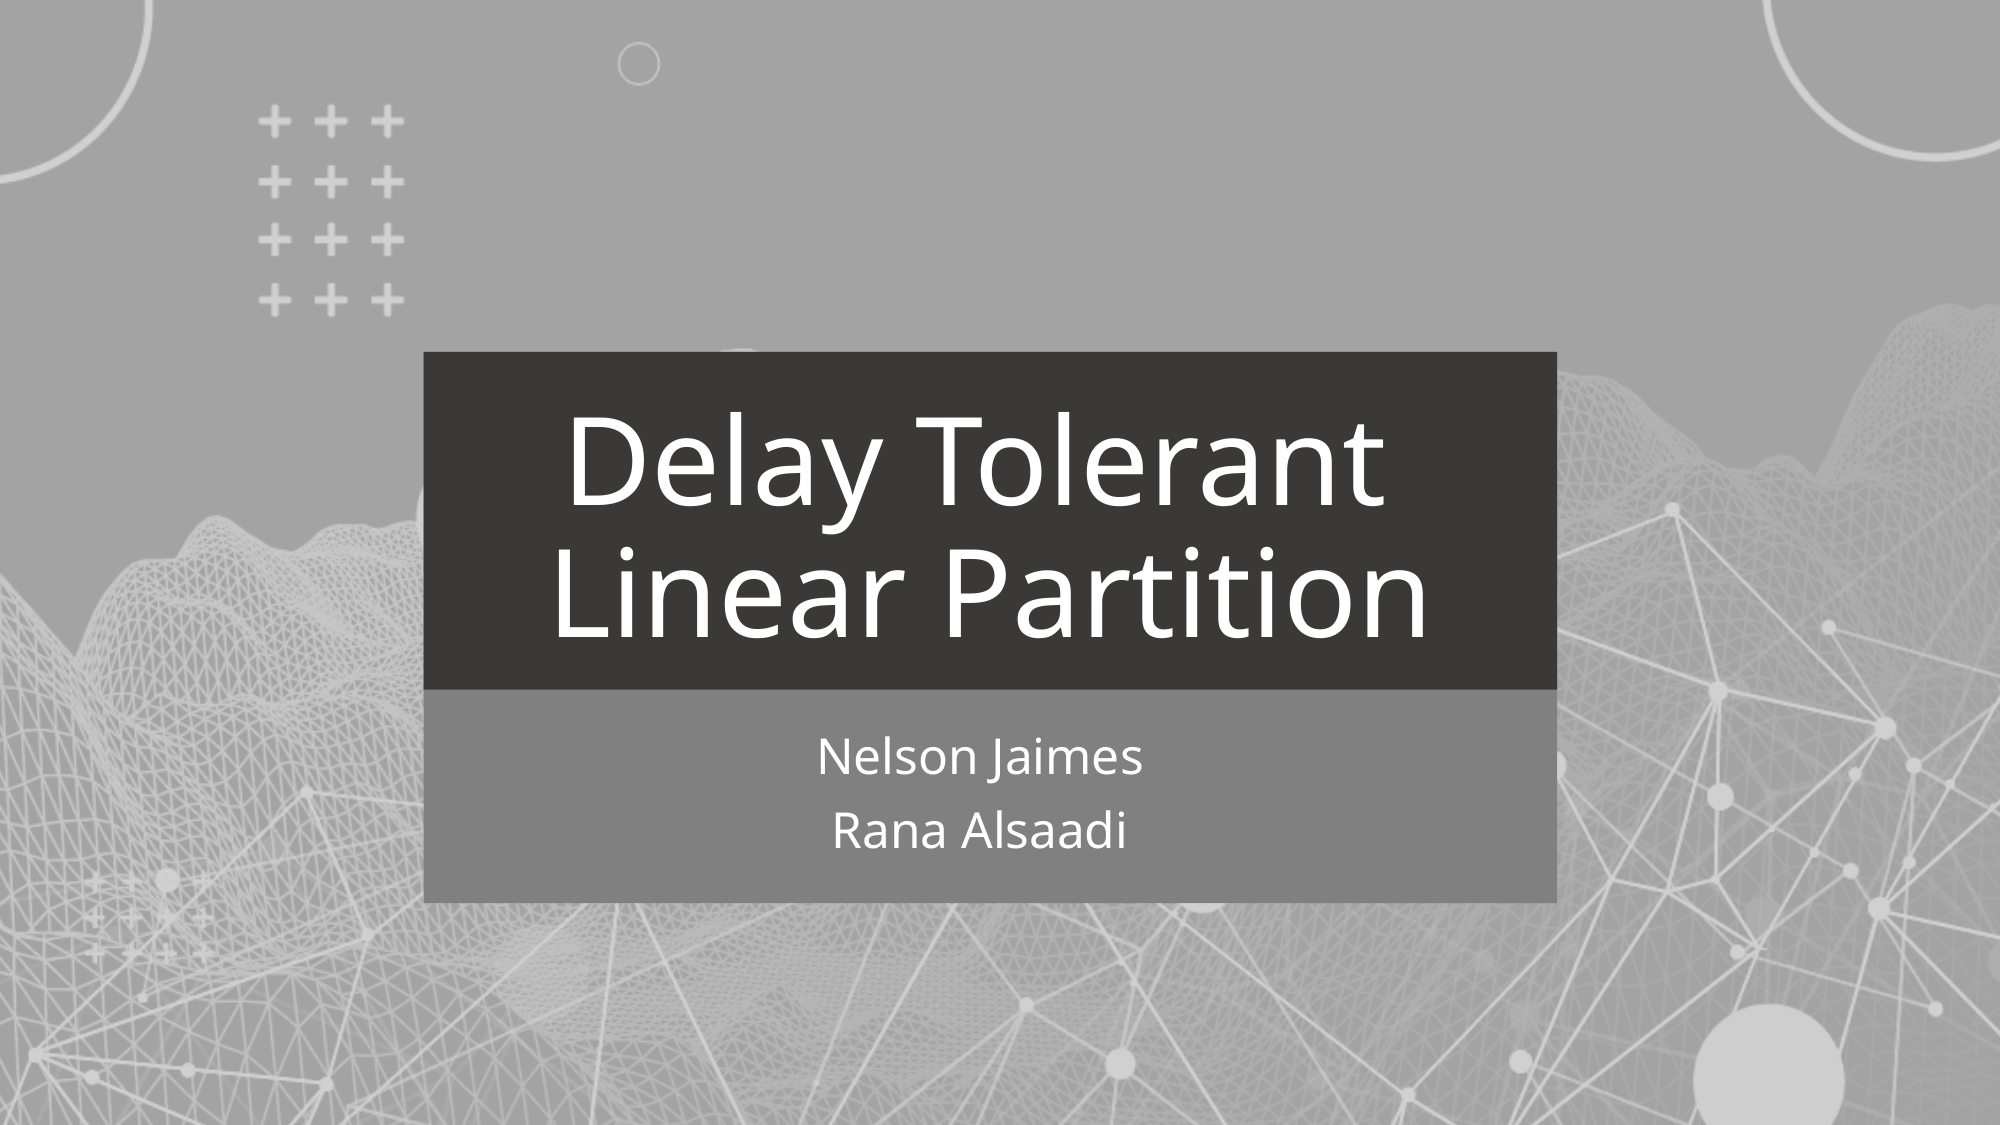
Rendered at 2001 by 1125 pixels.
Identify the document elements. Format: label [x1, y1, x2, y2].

text_box [0, 0, 2000, 1125]
